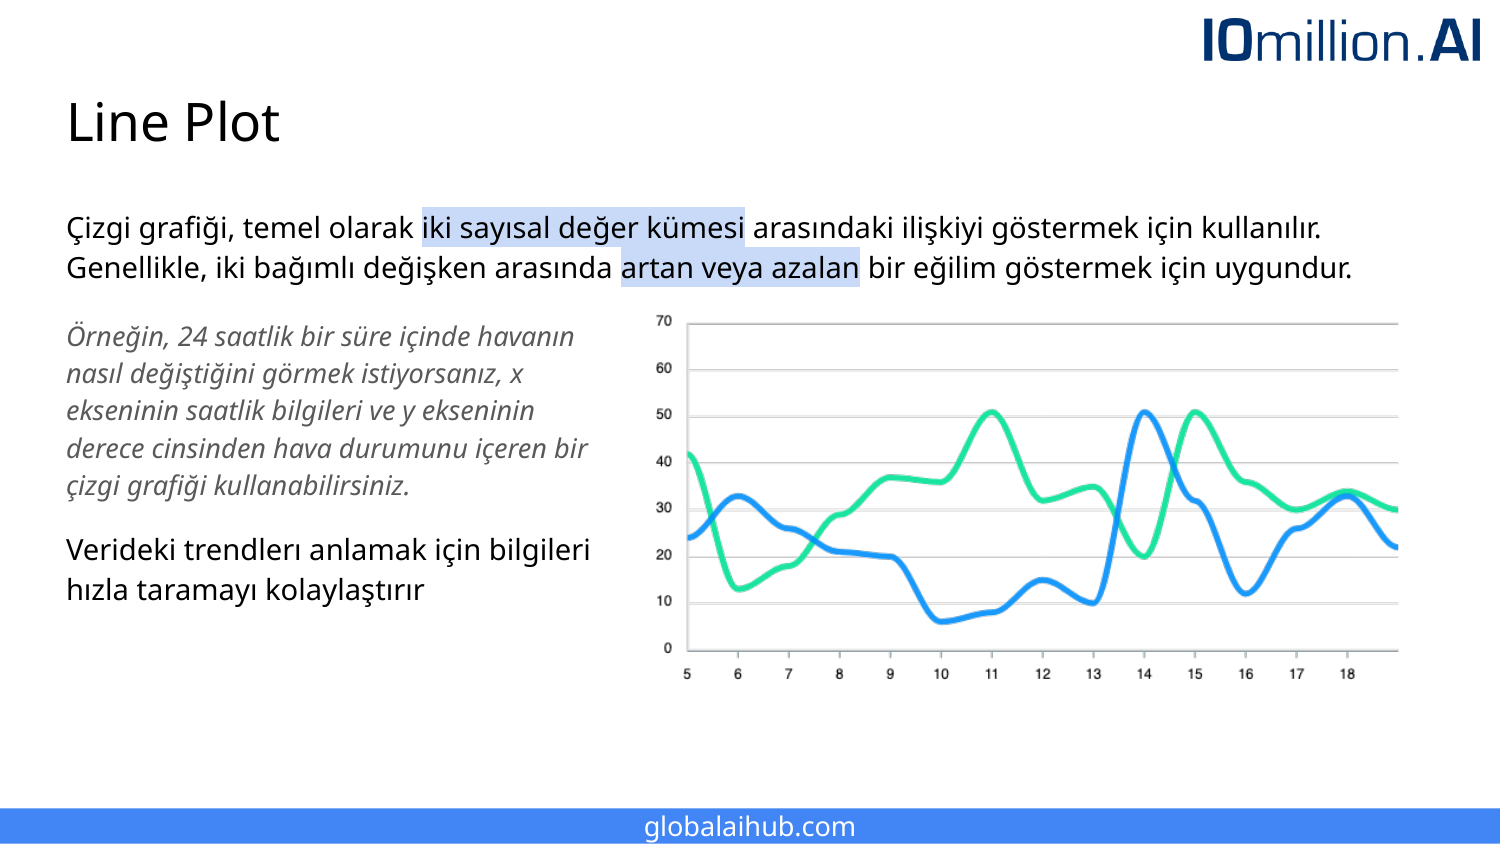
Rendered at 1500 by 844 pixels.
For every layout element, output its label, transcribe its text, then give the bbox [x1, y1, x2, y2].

picture [641, 298, 1410, 706]
picture [1204, 18, 1480, 61]
list Çizgi grafiği, temel olarak iki sayısal değer kümesi arasındaki ilişkiyi göstermek için kullanılır. Genellikle, iki bağımlı değişken arasında artan veya azalan bir eğilim göstermek için uygundur. [51, 189, 1437, 326]
text_box Örneğin, 24 saatlik bir süre içinde havanın nasıl değiştiğini görmek istiyorsanız, x ekseninin saatlik bilgileri ve y ekseninin derece cinsinden hava durumunu içeren bir çizgi grafiği kullanabilirsiniz. Verideki trendlerı anlamak için bilgileri hızla taramayı kolaylaştırır [51, 299, 609, 682]
title Line Plot [51, 72, 1449, 167]
